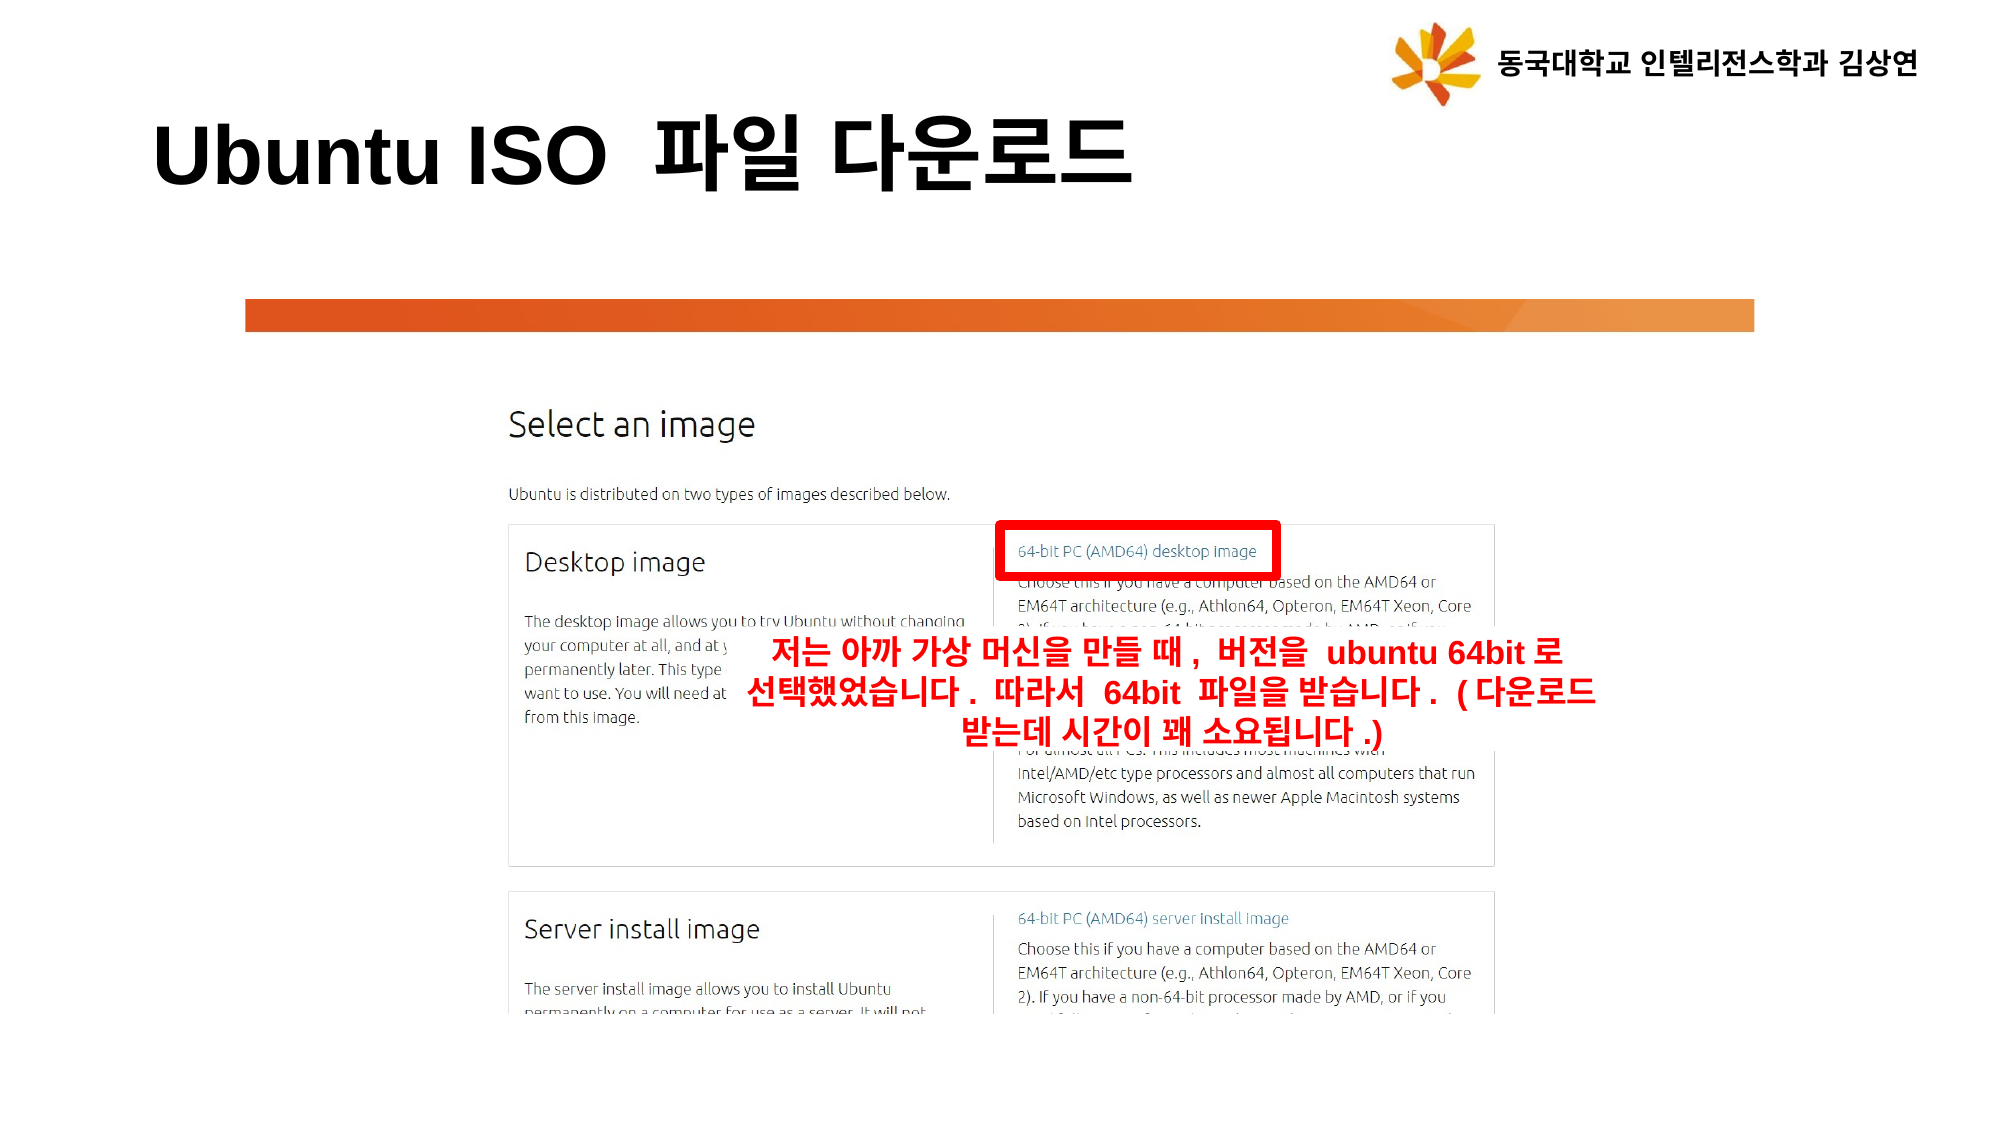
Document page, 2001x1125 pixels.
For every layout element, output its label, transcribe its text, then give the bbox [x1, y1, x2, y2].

text_box [1389, 22, 1482, 110]
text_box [245, 299, 1755, 1014]
title Ubuntu ISO 파일 다운로드 [150, 99, 1203, 290]
text_box 동국대학교 인텔리전스학과 김상연 [1495, 43, 1970, 81]
